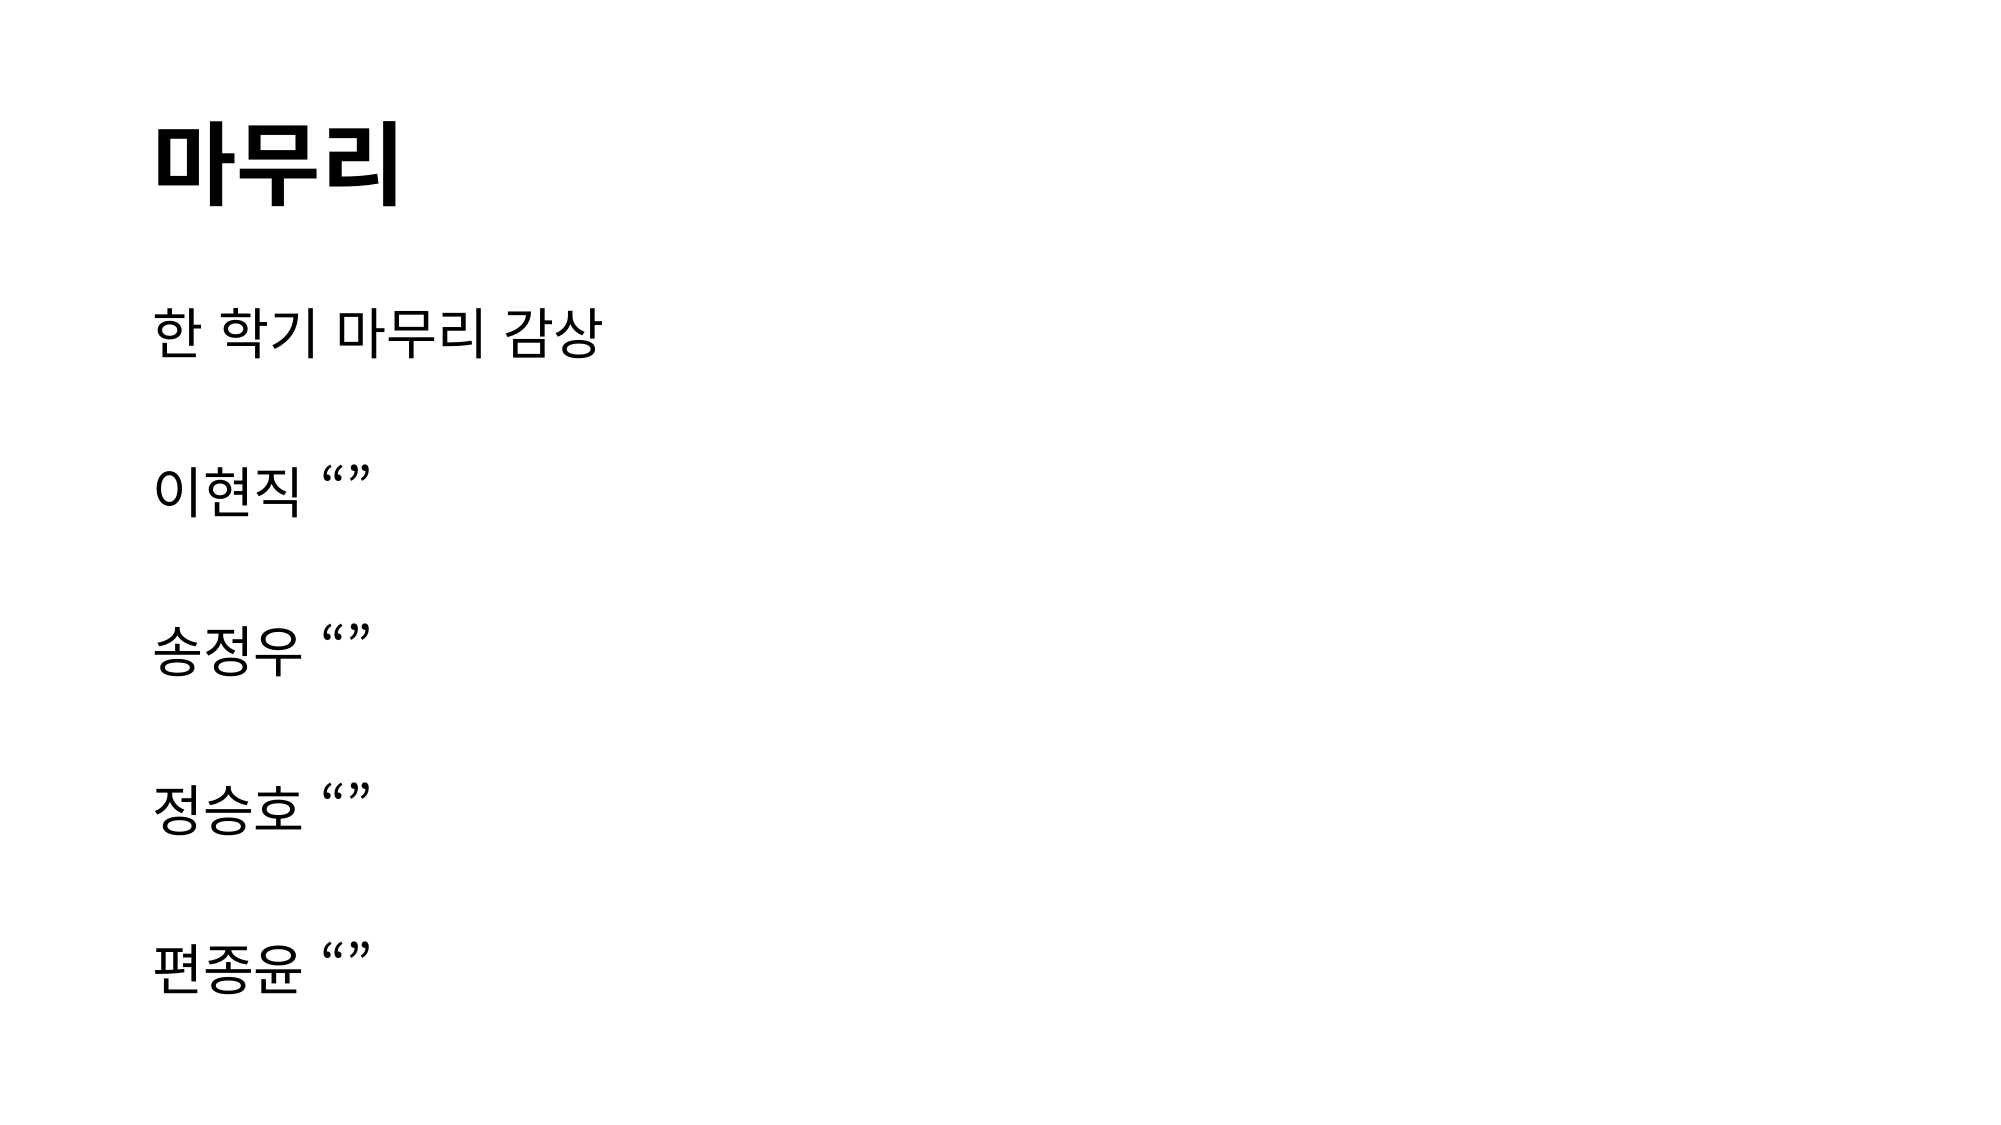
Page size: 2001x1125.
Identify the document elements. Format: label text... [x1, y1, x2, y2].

list 한 학기 마무리 감상 이현직 “” 송정우 “” 정승호 “” 편종윤 “” [137, 299, 1863, 1014]
title 마무리 [137, 59, 1863, 278]
